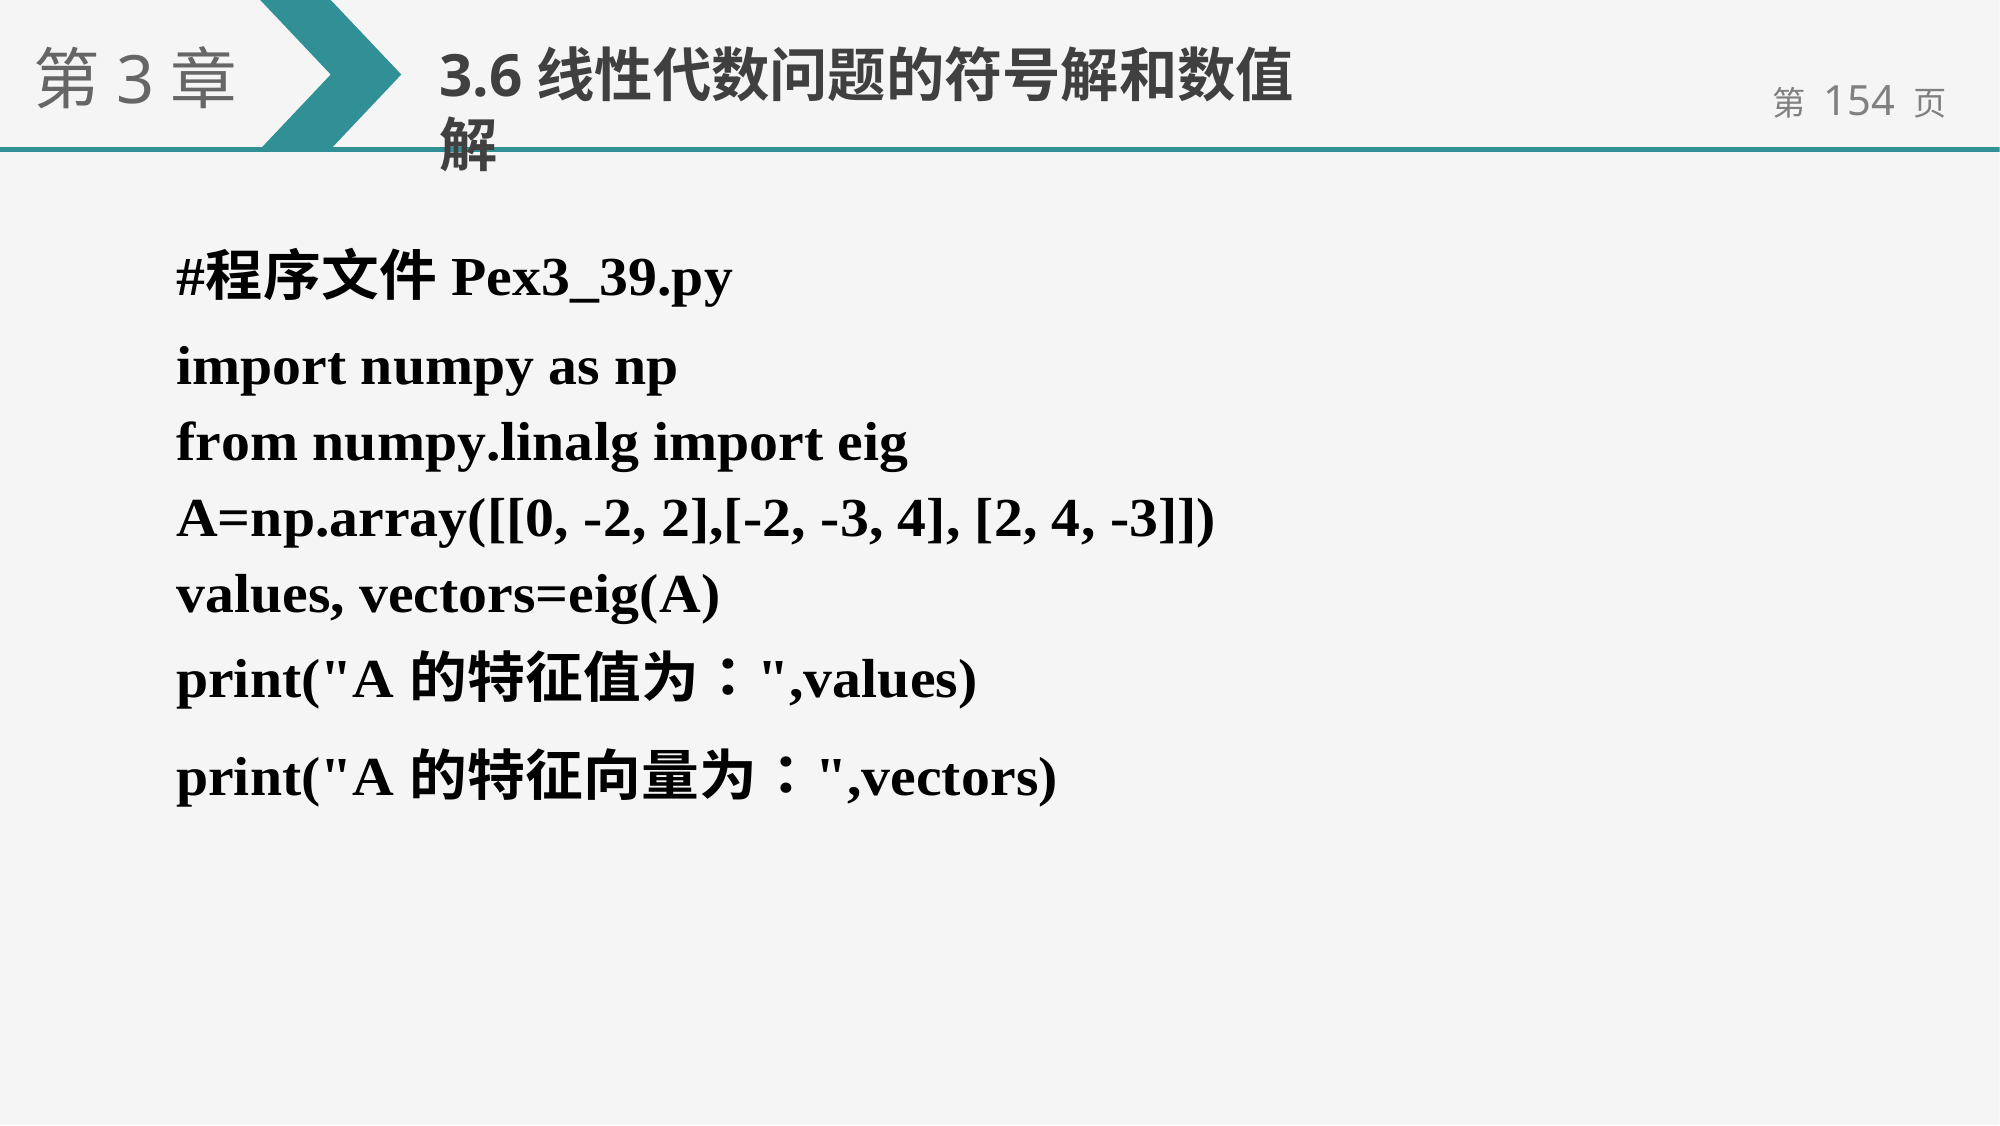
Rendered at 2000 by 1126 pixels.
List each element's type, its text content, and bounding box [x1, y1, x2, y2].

text_box [258, 0, 403, 148]
text_box 3.6线性代数问题的符号解和数值解 [424, 161, 1366, 186]
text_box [60, 219, 1940, 864]
text_box 第3章 [19, 29, 253, 125]
text_box 3.6线性代数问题的符号解和数值解 [424, 31, 1366, 148]
